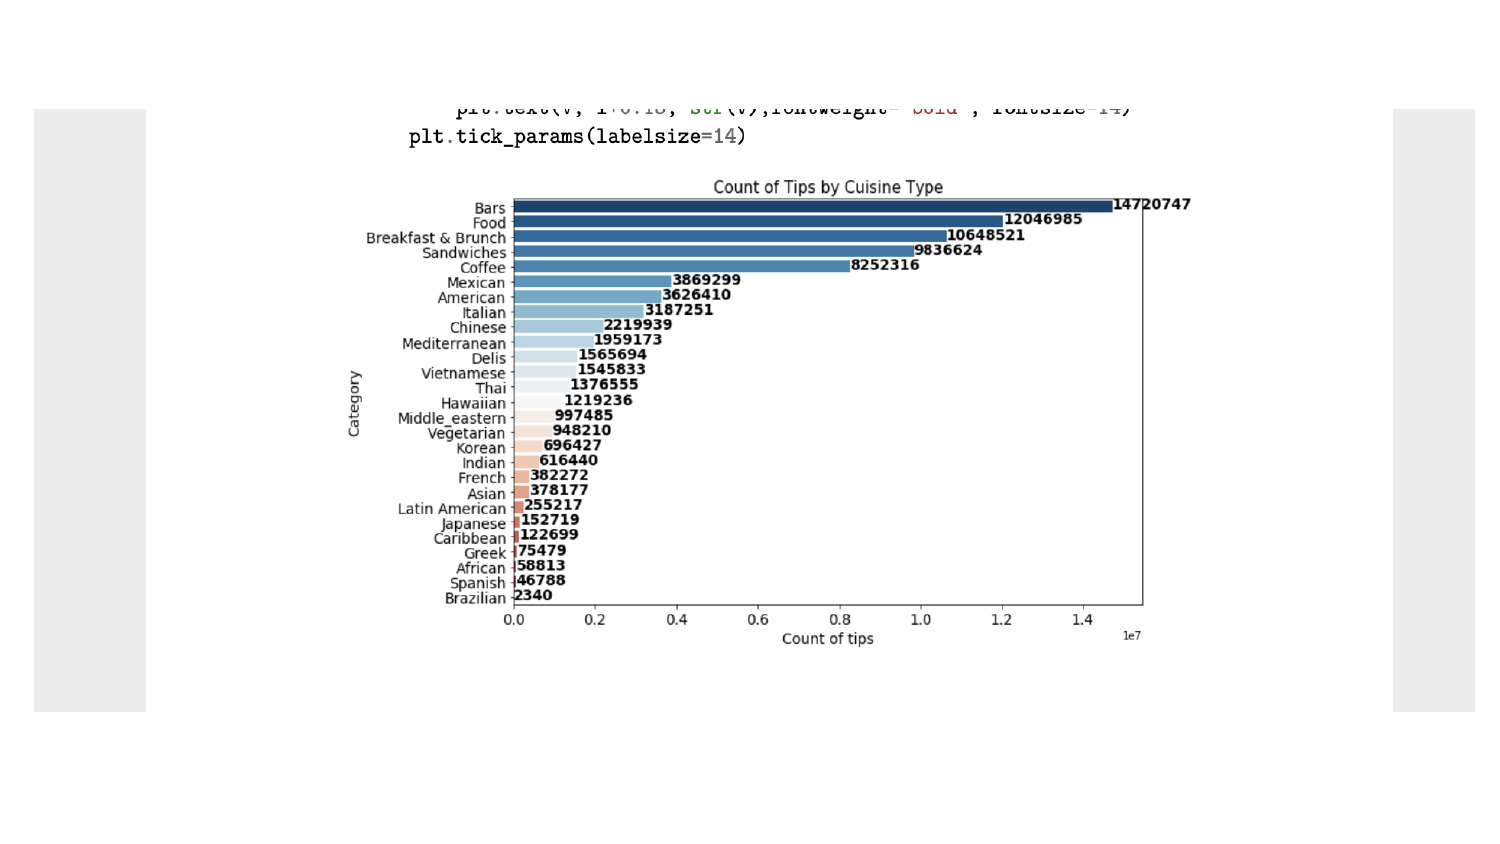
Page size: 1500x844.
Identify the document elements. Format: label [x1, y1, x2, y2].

picture [34, 108, 1475, 713]
